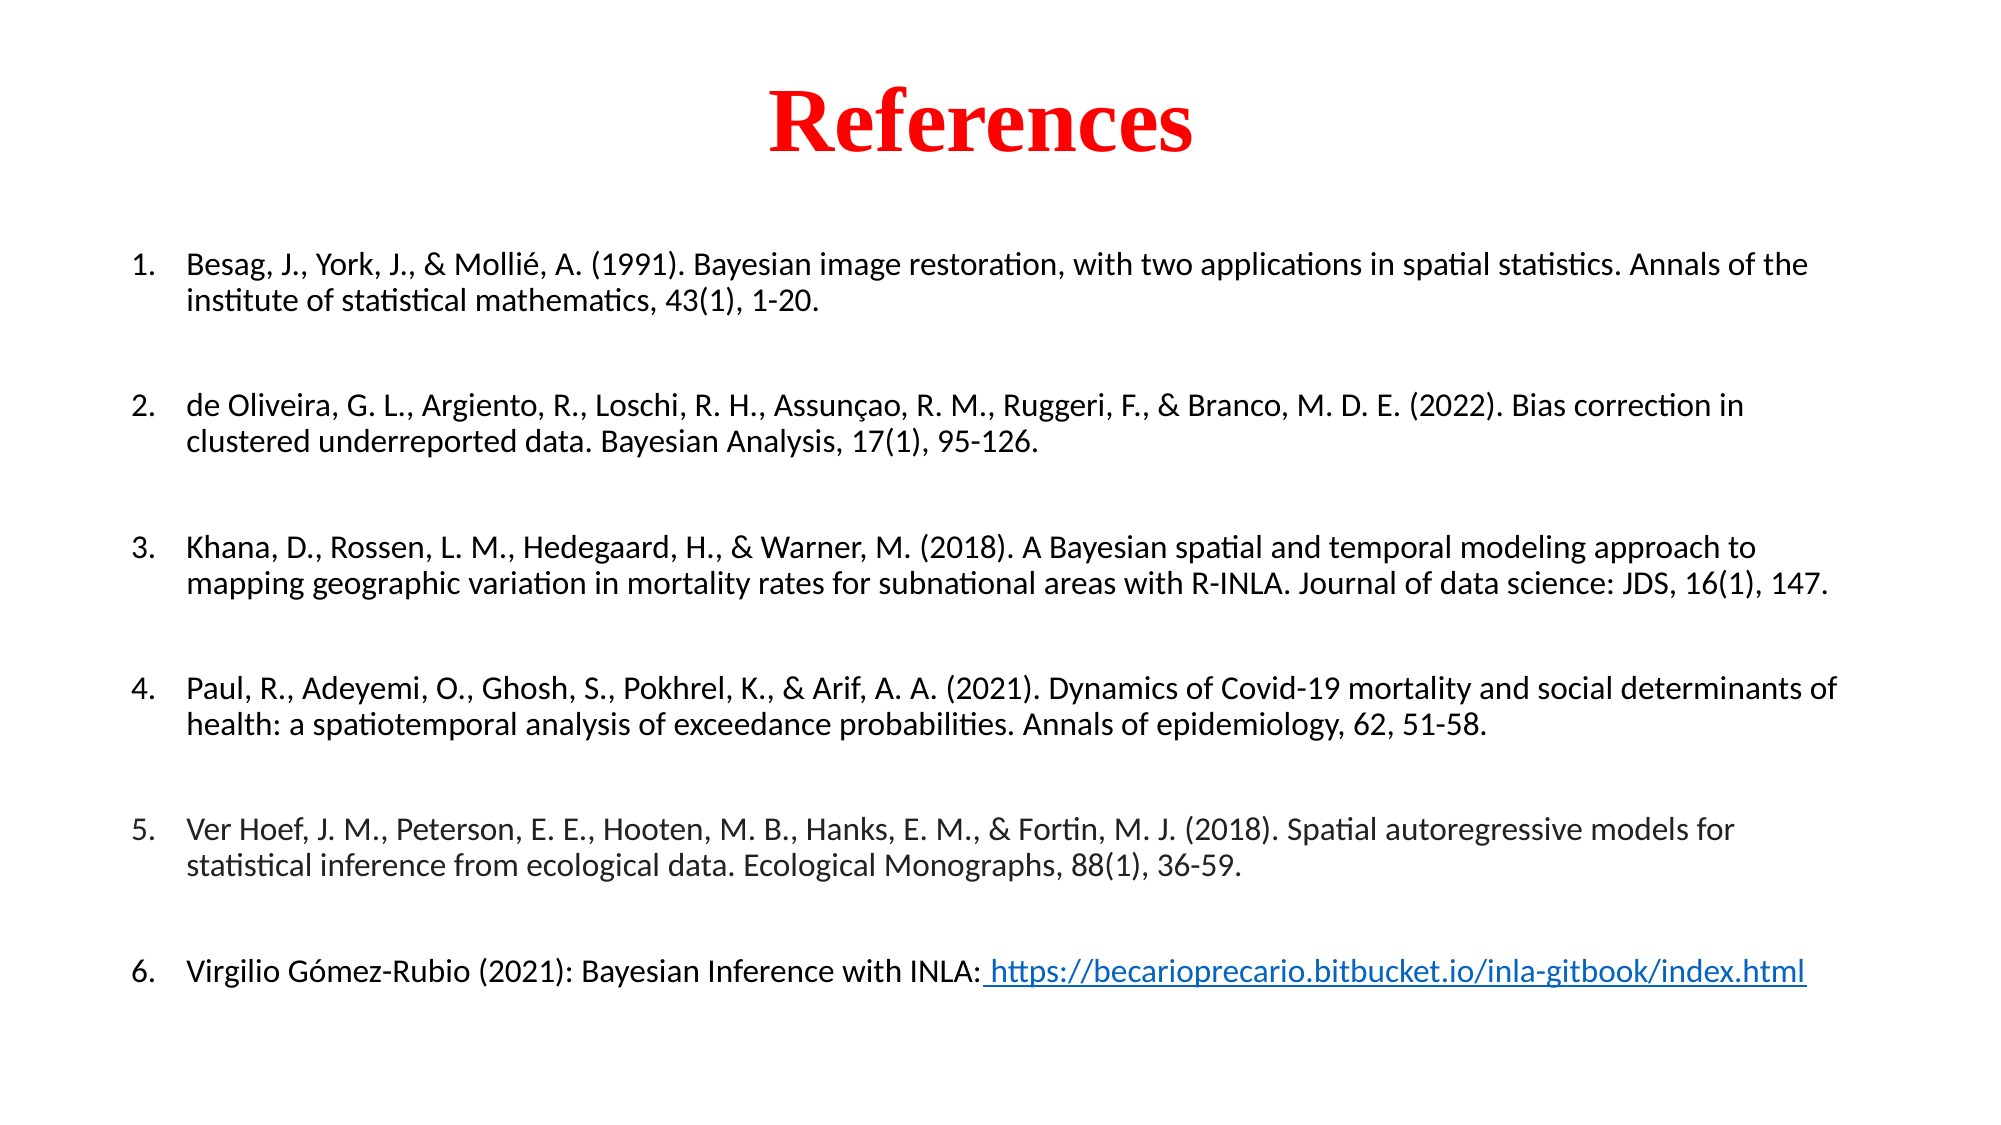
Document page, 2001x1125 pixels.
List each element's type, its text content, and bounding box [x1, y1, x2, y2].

list Besag, J., York, J., & Mollié, A. (1991). Bayesian image restoration, with two applications in spatial statistics. Annals of the institute of statistical mathematics, 43(1), 1-20. de Oliveira, G. L., Argiento, R., Loschi, R. H., Assunçao, R. M., Ruggeri, F., & Branco, M. D. E. (2022). Bias correction in clustered underreported data. Bayesian Analysis, 17(1), 95-126. Khana, D., Rossen, L. M., Hedegaard, H., & Warner, M. (2018). A Bayesian spatial and temporal modeling approach to mapping geographic variation in mortality rates for subnational areas with R-INLA. Journal of data science: JDS, 16(1), 147. Paul, R., Adeyemi, O., Ghosh, S., Pokhrel, K., & Arif, A. A. (2021). Dynamics of Covid-19 mortality and social determinants of health: a spatiotemporal analysis of exceedance probabilities. Annals of epidemiology, 62, 51-58. Ver Hoef, J. M., Peterson, E. E., Hooten, M. B., Hanks, E. M., & Fortin, M. J. (2018). Spatial autoregressive models for statistical inference from ecological data. Ecological Monographs, 88(1), 36-59. Virgilio Gómez-Rubio (2021): Bayesian Inference with INLA: https://becarioprecario.bitbucket.io/inla-gitbook/index.html [94, 239, 1863, 1017]
title References [124, 38, 1840, 205]
